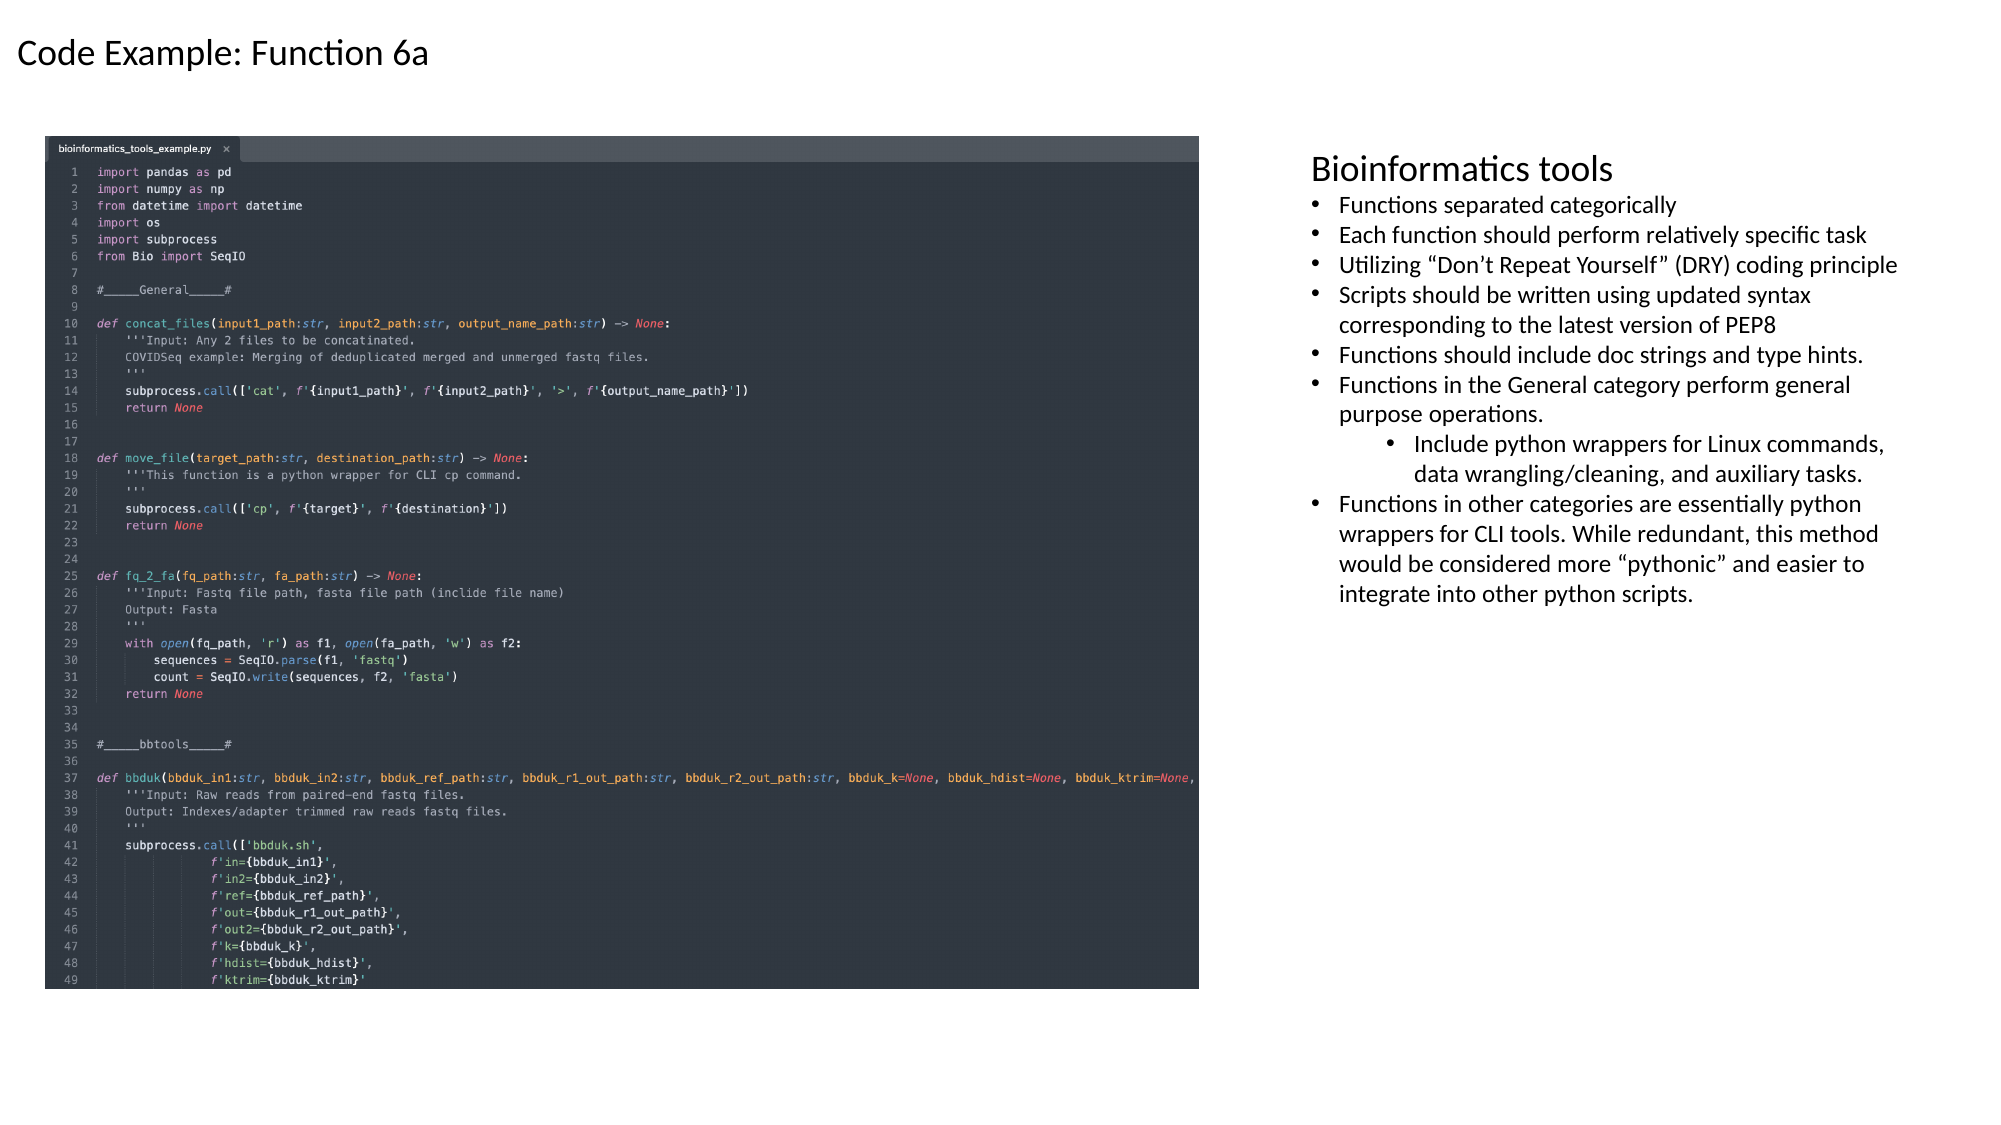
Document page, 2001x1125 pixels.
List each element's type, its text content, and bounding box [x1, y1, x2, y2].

text_box Bioinformatics tools Functions separated categorically Each function should perform relatively specific task Utilizing “Don’t Repeat Yourself” (DRY) coding principle Scripts should be written using updated syntax corresponding to the latest version of PEP8 Functions should include doc strings and type hints. Functions in the General category perform general purpose operations. Include python wrappers for Linux commands, data wrangling/cleaning, and auxiliary tasks. Functions in other categories are essentially python wrappers for CLI tools. While redundant, this method would be considered more “pythonic” and easier to integrate into other python scripts. [1296, 136, 1926, 615]
picture [45, 136, 1199, 989]
text_box Code Example: Function 6a [2, 20, 445, 80]
